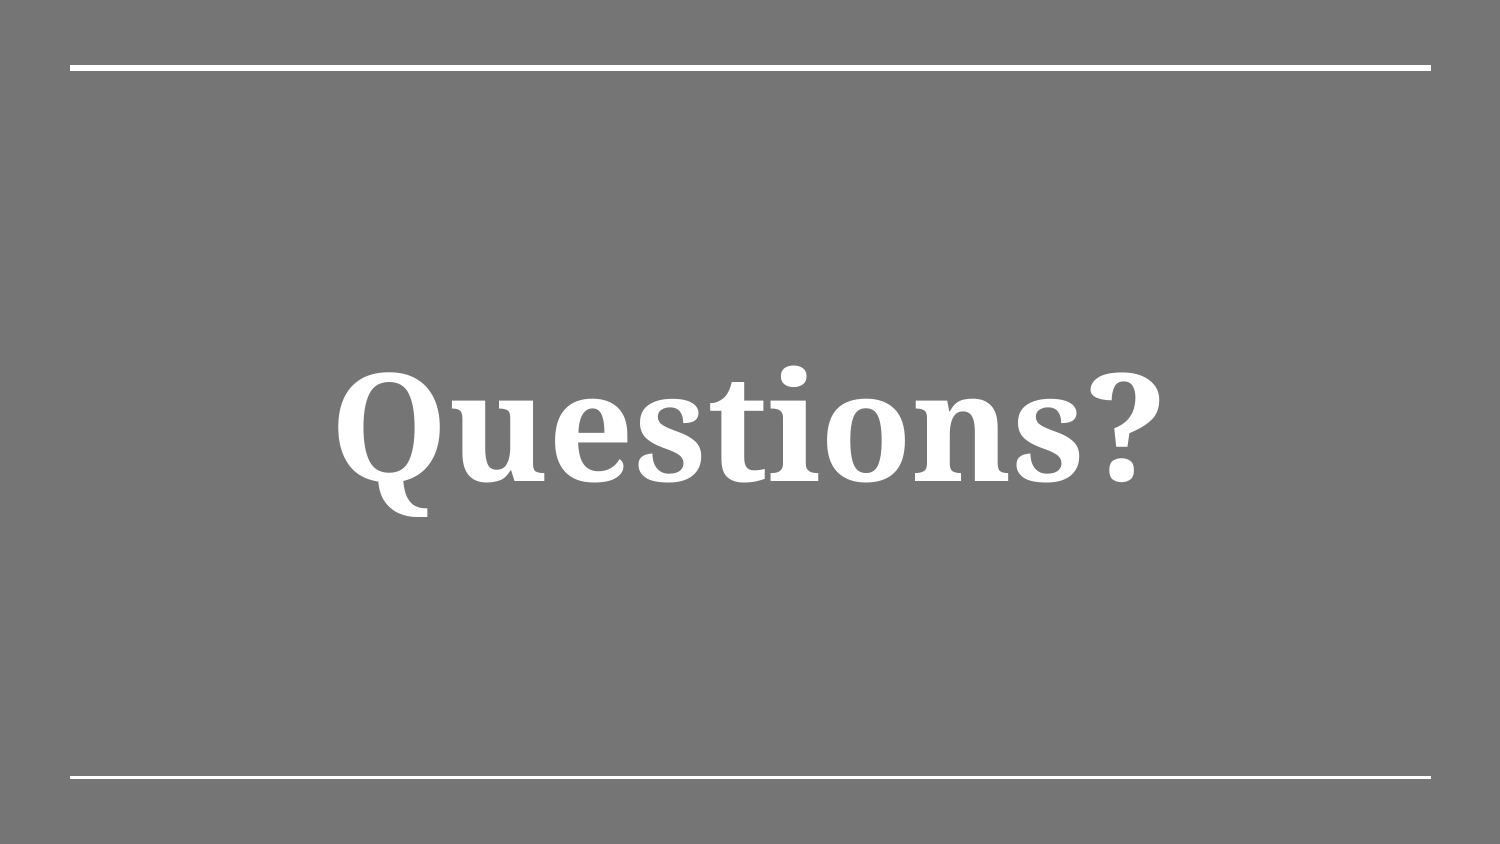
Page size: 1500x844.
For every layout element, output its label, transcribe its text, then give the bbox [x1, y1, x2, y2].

title Questions? [69, 320, 1431, 524]
